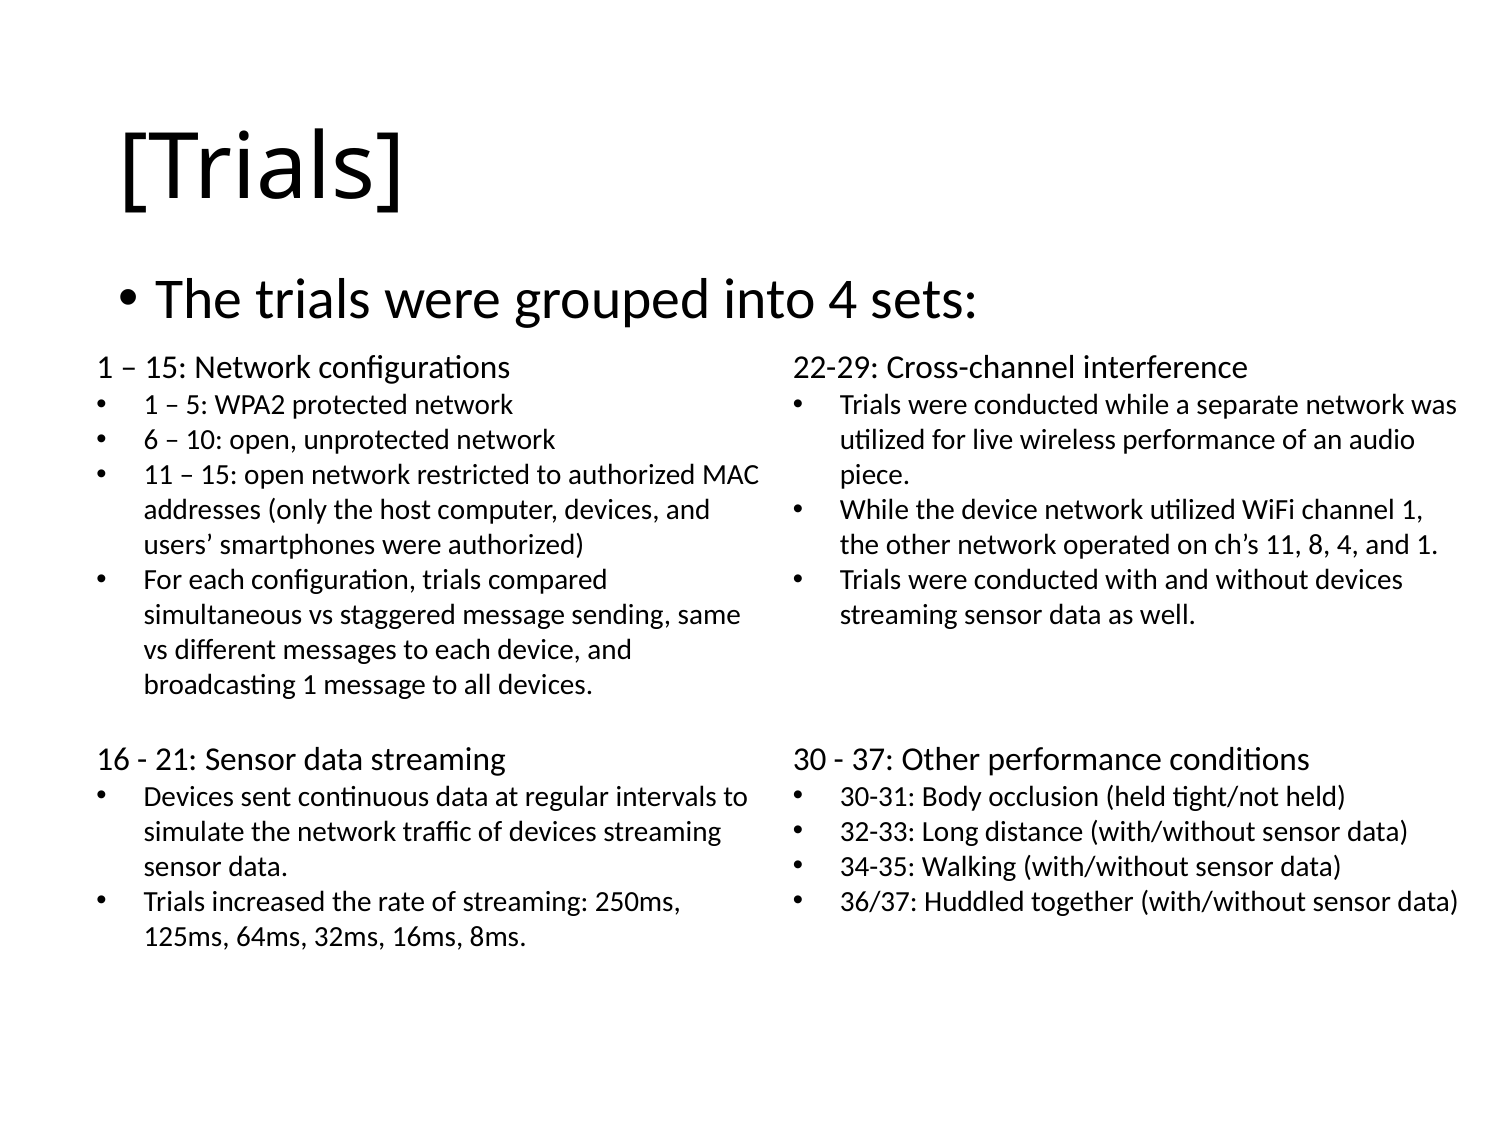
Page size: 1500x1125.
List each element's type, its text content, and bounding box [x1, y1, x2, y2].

text_box 30 - 37: Other performance conditions 30-31: Body occlusion (held tight/not held) 32-33: Long distance (with/without sensor data) 34-35: Walking (with/without sensor data) 36/37: Huddled together (with/without sensor data) [778, 729, 1475, 925]
text_box 1 – 15: Network configurations 1 – 5: WPA2 protected network 6 – 10: open, unprotected network 11 – 15: open network restricted to authorized MAC addresses (only the host computer, devices, and users’ smartphones were authorized) For each configuration, trials compared simultaneous vs staggered message sending, same vs different messages to each device, and broadcasting 1 message to all devices. [81, 338, 778, 708]
text_box 16 - 21: Sensor data streaming Devices sent continuous data at regular intervals to simulate the network traffic of devices streaming sensor data. Trials increased the rate of streaming: 250ms, 125ms, 64ms, 32ms, 16ms, 8ms. [81, 729, 778, 995]
text_box 22-29: Cross-channel interference Trials were conducted while a separate network was utilized for live wireless performance of an audio piece. While the device network utilized WiFi channel 1, the other network operated on ch’s 11, 8, 4, and 1. Trials were conducted with and without devices streaming sensor data as well. [778, 338, 1475, 638]
list The trials were grouped into 4 sets: [103, 261, 1397, 338]
title [Trials] [103, 59, 1397, 261]
